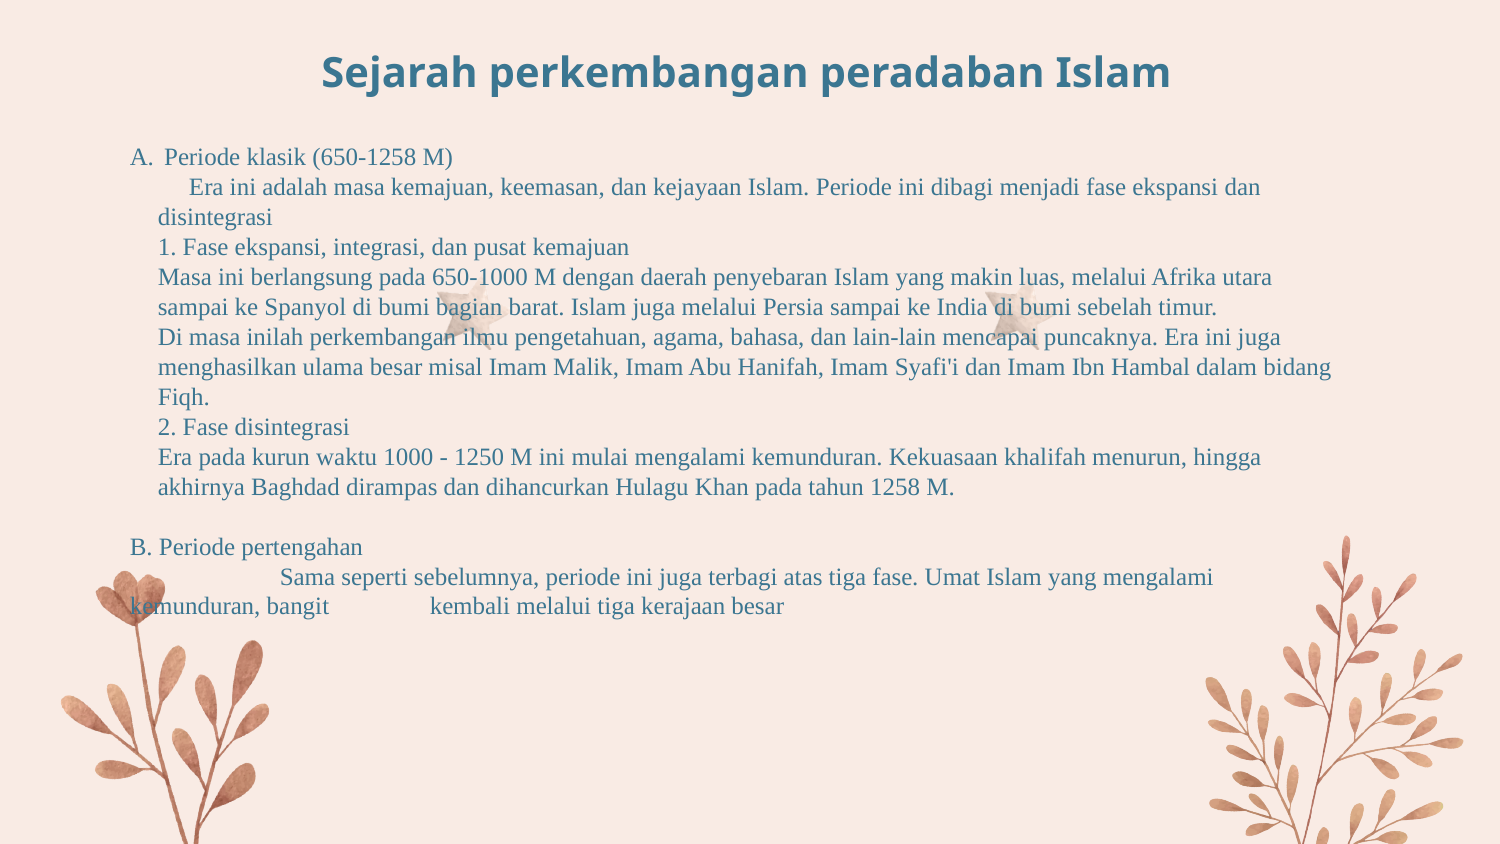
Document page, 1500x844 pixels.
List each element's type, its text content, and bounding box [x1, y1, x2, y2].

title Sejarah perkembangan peradaban Islam [114, 30, 1379, 109]
subtitle Periode klasik (650-1258 M) Era ini adalah masa kemajuan, keemasan, dan kejayaan Islam. Periode ini dibagi menjadi fase ekspansi dan disintegrasi 1. Fase ekspansi, integrasi, dan pusat kemajuan Masa ini berlangsung pada 650-1000 M dengan daerah penyebaran Islam yang makin luas, melalui Afrika utara sampai ke Spanyol di bumi bagian barat. Islam juga melalui Persia sampai ke India di bumi sebelah timur. Di masa inilah perkembangan ilmu pengetahuan, agama, bahasa, dan lain-lain mencapai puncaknya. Era ini juga menghasilkan ulama besar misal Imam Malik, Imam Abu Hanifah, Imam Syafi'i dan Imam Ibn Hambal dalam bidang Fiqh. 2. Fase disintegrasi Era pada kurun waktu 1000 - 1250 M ini mulai mengalami kemunduran. Kekuasaan khalifah menurun, hingga akhirnya Baghdad dirampas dan dihancurkan Hulagu Khan pada tahun 1258 M. B. Periode pertengahan Sama seperti sebelumnya, periode ini juga terbagi atas tiga fase. Umat Islam yang mengalami kemunduran, bangit kembali melalui tiga kerajaan besar [114, 125, 1354, 757]
picture [437, 273, 515, 350]
picture [984, 273, 1063, 350]
picture [1124, 517, 1500, 844]
picture [0, 499, 420, 844]
